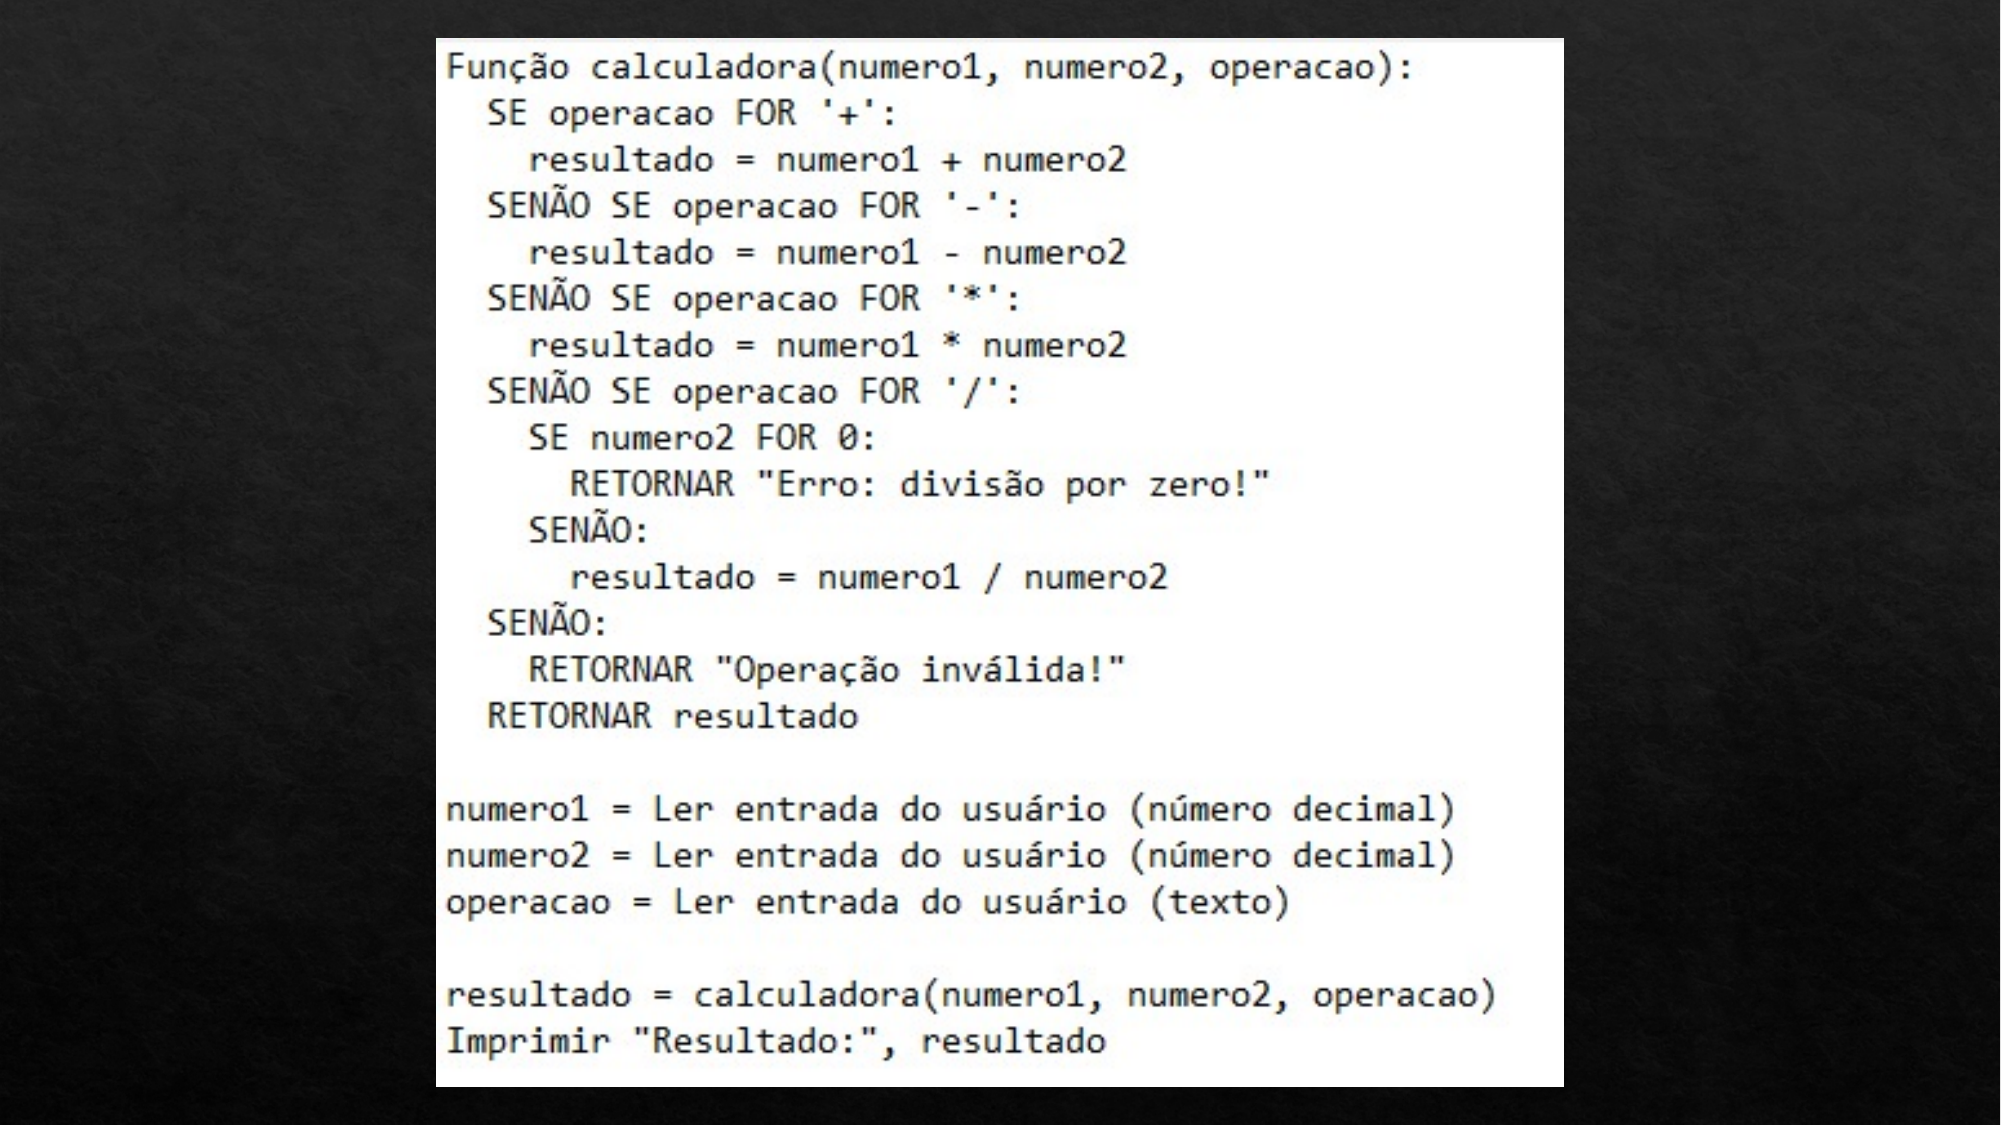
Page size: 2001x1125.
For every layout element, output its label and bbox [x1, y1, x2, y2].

picture [436, 37, 1564, 1088]
